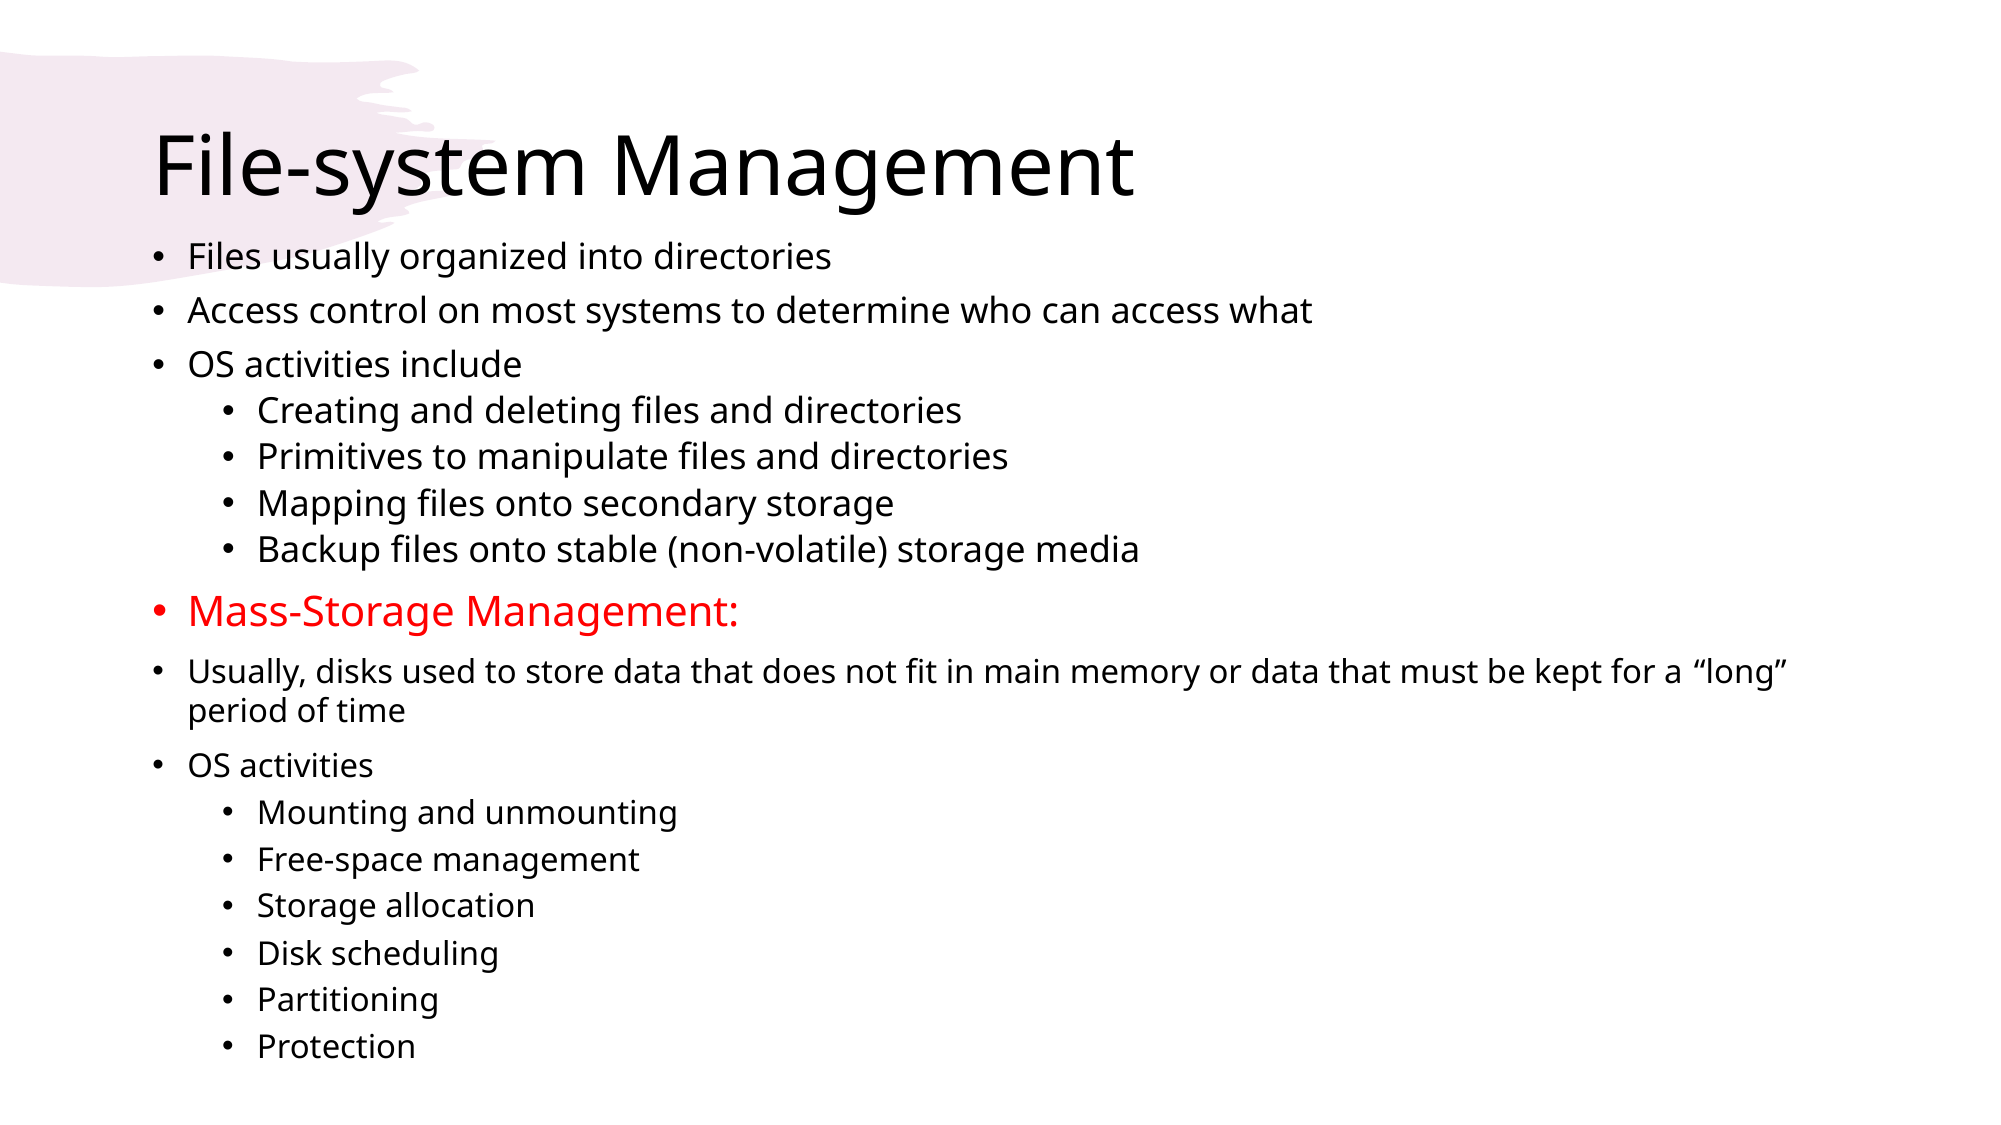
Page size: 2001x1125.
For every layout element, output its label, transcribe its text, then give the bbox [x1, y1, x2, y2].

title File-system Management [137, 59, 1863, 231]
list Files usually organized into directories Access control on most systems to determine who can access what OS activities include Creating and deleting files and directories Primitives to manipulate files and directories Mapping files onto secondary storage Backup files onto stable (non-volatile) storage media Mass-Storage Management: Usually, disks used to store data that does not fit in main memory or data that must be kept for a “long” period of time OS activities Mounting and unmounting Free-space management Storage allocation Disk scheduling Partitioning Protection [137, 231, 1863, 1084]
